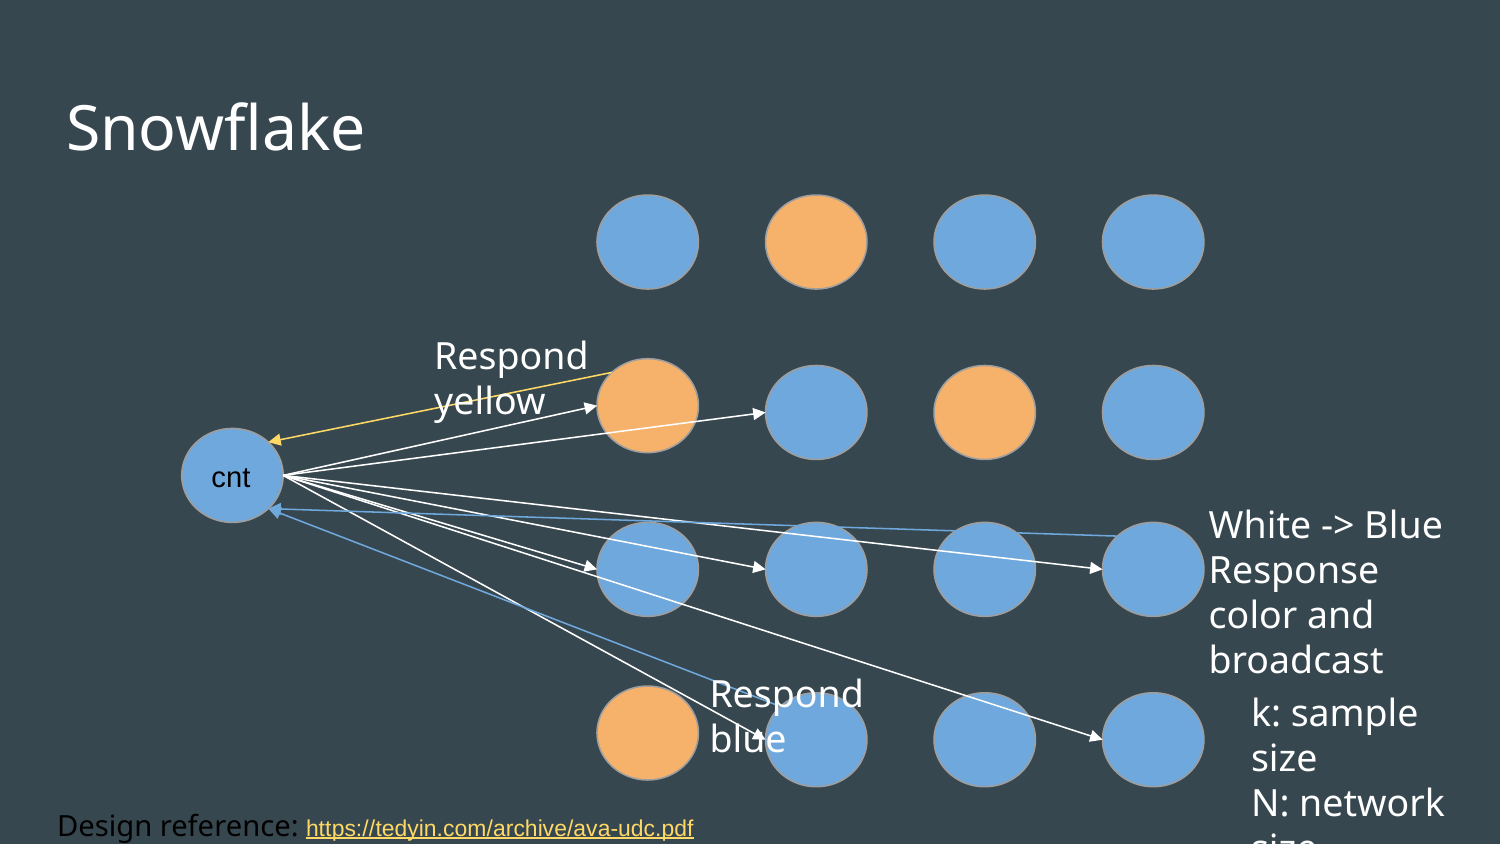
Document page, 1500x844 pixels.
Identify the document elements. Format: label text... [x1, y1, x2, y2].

text_box White -> Blue Response color and broadcast [1193, 485, 1474, 538]
text_box [934, 195, 1036, 290]
text_box [936, 748, 1035, 787]
text_box [599, 748, 694, 781]
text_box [268, 372, 613, 443]
text_box [767, 753, 865, 787]
text_box Respond blue [694, 748, 938, 753]
text_box Design reference: https://tedyin.com/archive/ava-udc.pdf [42, 791, 892, 844]
text_box [765, 195, 867, 290]
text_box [282, 475, 1103, 506]
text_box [282, 545, 1103, 740]
text_box [765, 365, 867, 460]
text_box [267, 508, 781, 707]
text_box Respond yellow [419, 317, 699, 410]
title Snowflake [51, 72, 1449, 167]
text_box [1103, 692, 1204, 787]
text_box [1102, 365, 1204, 460]
text_box k: sample size N: network size m: round number [1235, 673, 1500, 844]
text_box [596, 195, 699, 290]
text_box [782, 508, 1118, 537]
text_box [282, 412, 766, 472]
text_box [934, 365, 1036, 460]
text_box [1102, 195, 1204, 290]
text_box cnt [181, 428, 276, 523]
text_box [1108, 522, 1204, 617]
